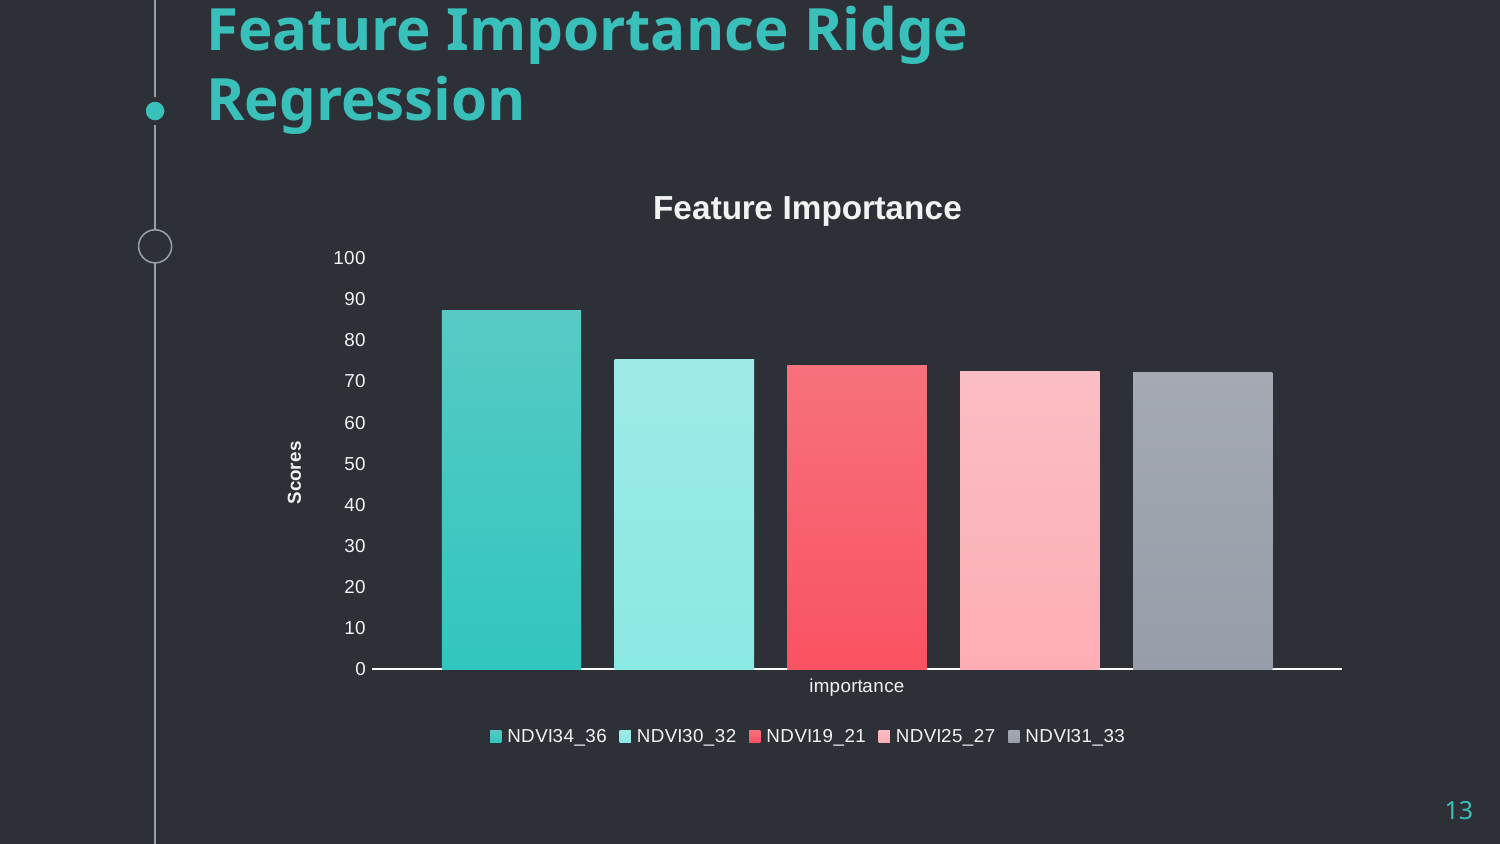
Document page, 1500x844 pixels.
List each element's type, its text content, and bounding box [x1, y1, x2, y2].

slide_number 13 [1398, 779, 1489, 832]
chart [251, 159, 1365, 754]
title Feature Importance Ridge Regression [191, 90, 1317, 147]
